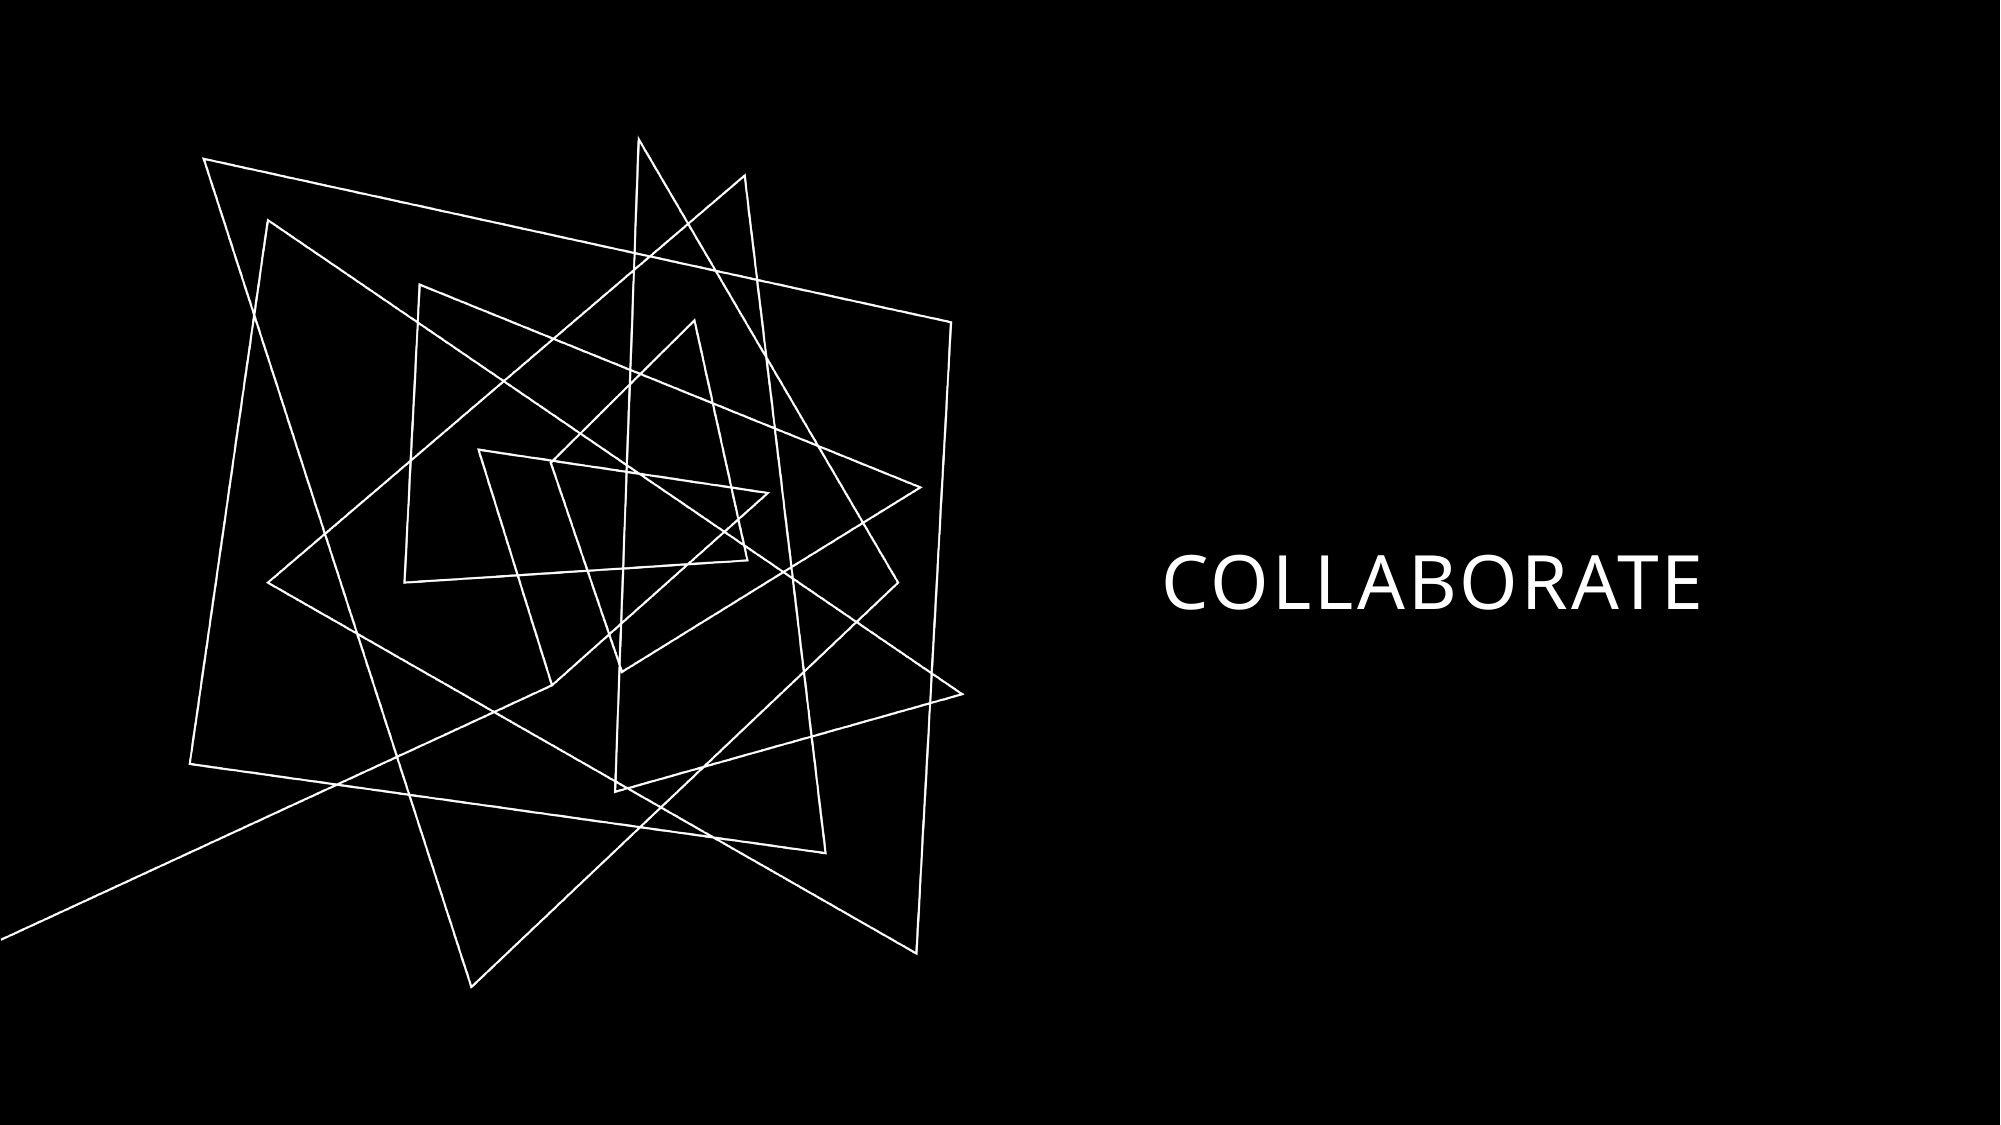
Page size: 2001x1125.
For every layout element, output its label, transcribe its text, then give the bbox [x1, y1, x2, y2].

picture [0, 135, 965, 989]
title Collaborate [1146, 66, 1833, 634]
